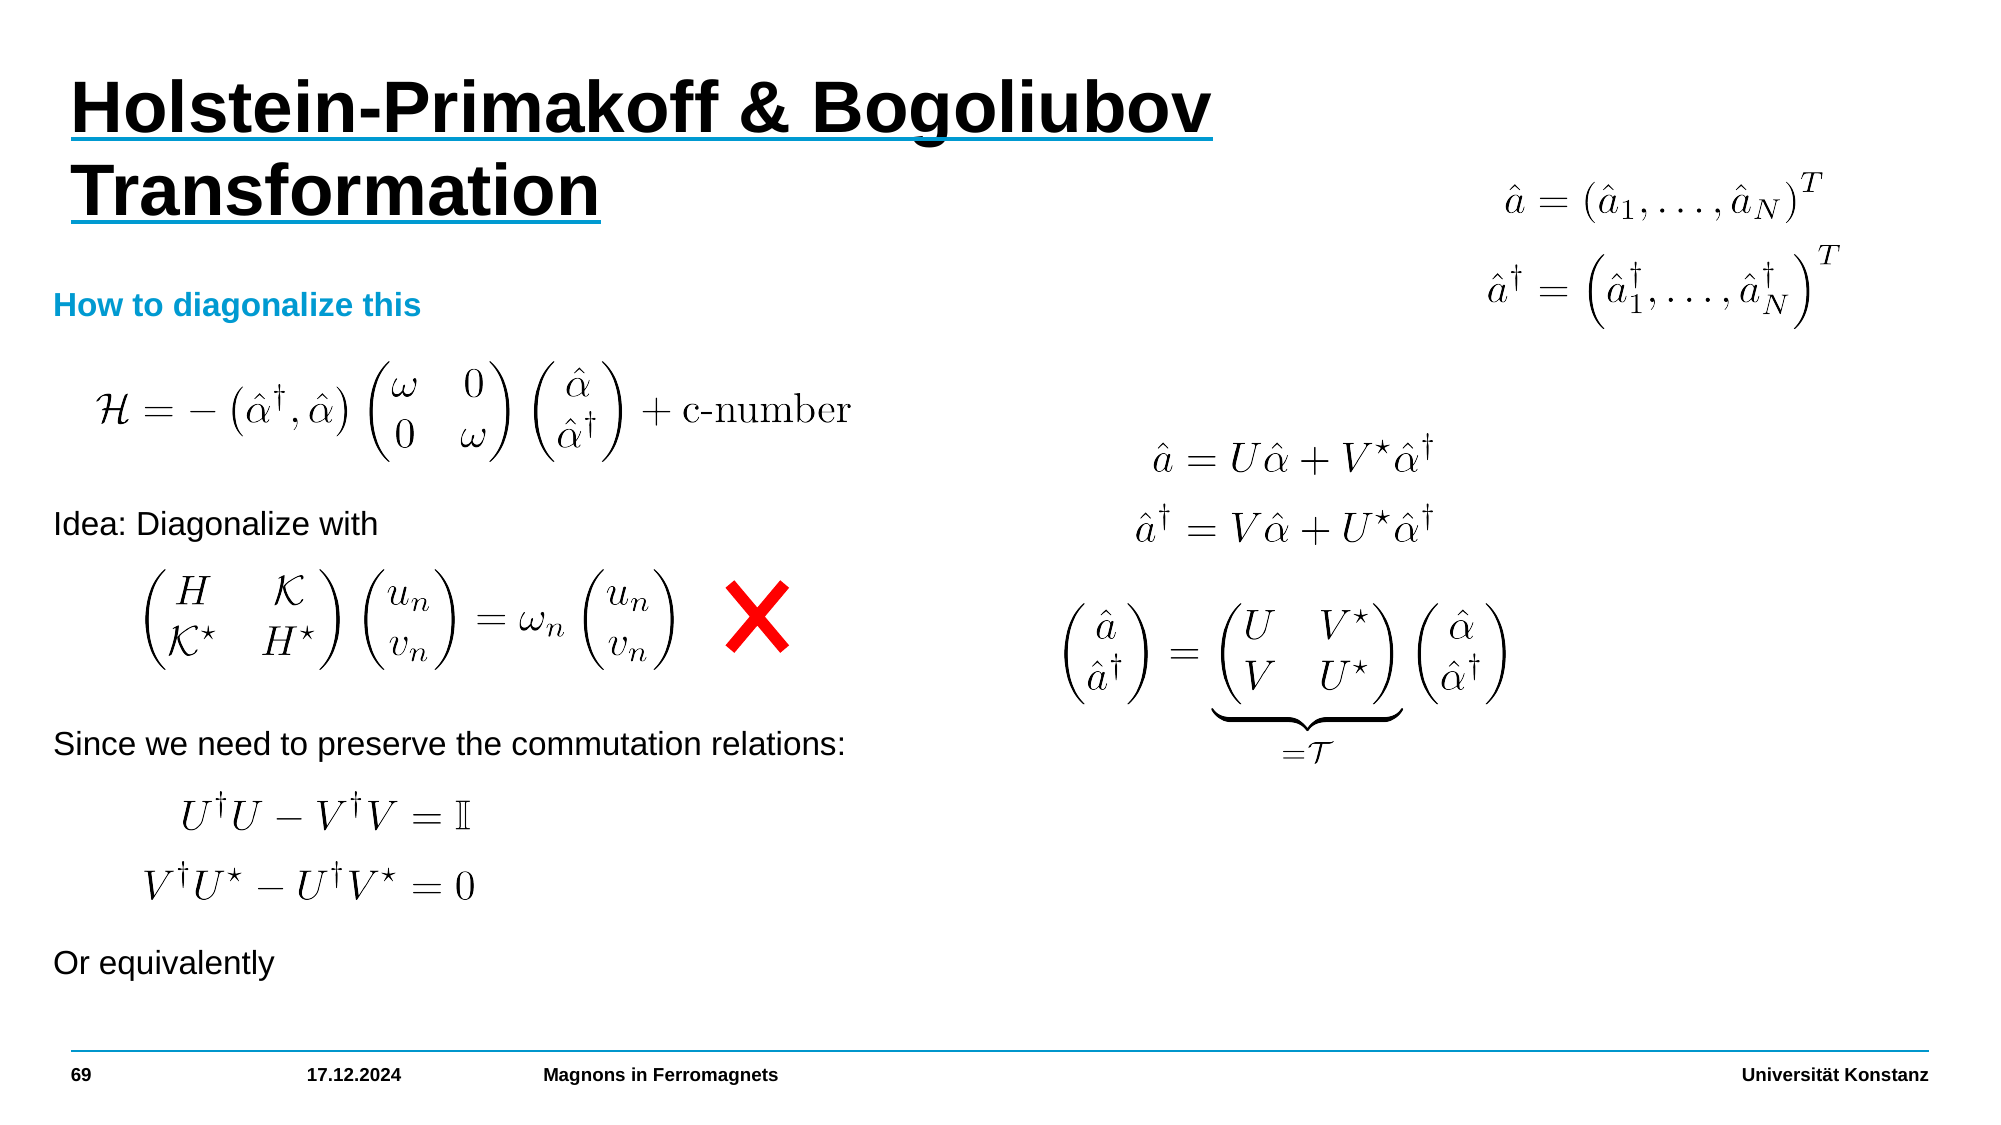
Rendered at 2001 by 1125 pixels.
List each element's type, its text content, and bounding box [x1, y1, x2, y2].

slide_number 69 [70, 1058, 276, 1094]
picture [145, 568, 674, 670]
picture [95, 361, 852, 463]
picture [144, 791, 474, 901]
text_box How to diagonalize this Idea: Diagonalize with Since we need to preserve the commutation relations: Or equivalently [53, 278, 967, 953]
picture [1487, 172, 1841, 330]
text_box [723, 578, 792, 655]
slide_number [306, 1058, 512, 1094]
picture [1136, 433, 1433, 545]
footer Magnons in Ferromagnets [543, 1058, 1489, 1094]
picture [1063, 603, 1506, 764]
title Holstein-Primakoff & Bogoliubov Transformation [70, 66, 1721, 268]
